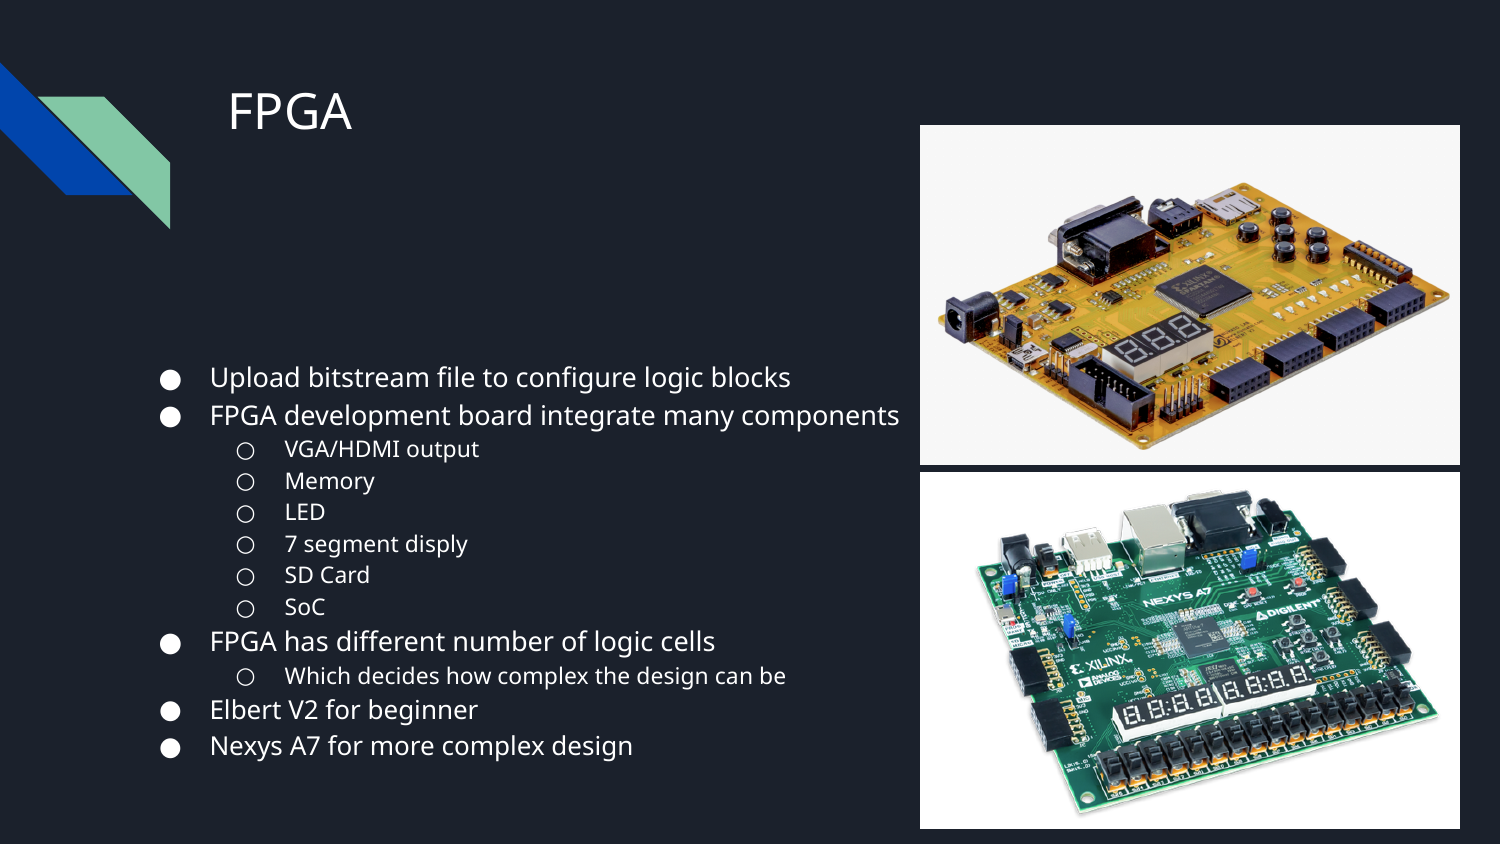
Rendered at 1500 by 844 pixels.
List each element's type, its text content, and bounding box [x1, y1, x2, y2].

picture [920, 472, 1460, 829]
title FPGA [212, 64, 1368, 215]
list Upload bitstream file to configure logic blocks FPGA development board integrate many components VGA/HDMI output Memory LED 7 segment disply SD Card SoC FPGA has different number of logic cells Which decides how complex the design can be Elbert V2 for beginner Nexys A7 for more complex design [119, 341, 918, 817]
picture [920, 125, 1460, 465]
